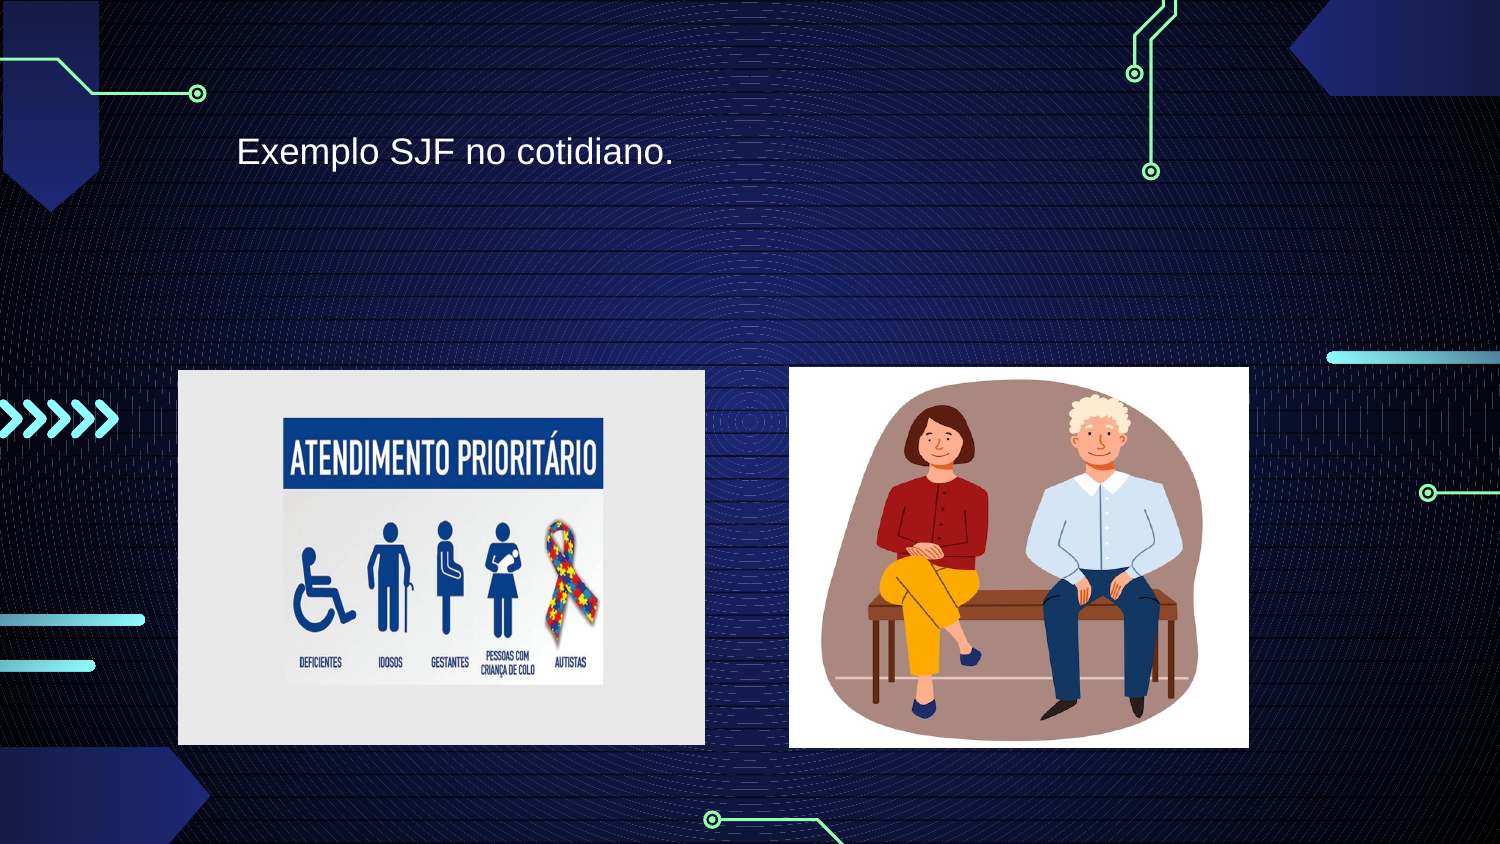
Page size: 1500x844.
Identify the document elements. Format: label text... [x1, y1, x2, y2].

picture [788, 366, 1249, 748]
text_box Exemplo SJF no cotidiano. [221, 112, 1089, 313]
picture [178, 370, 706, 745]
